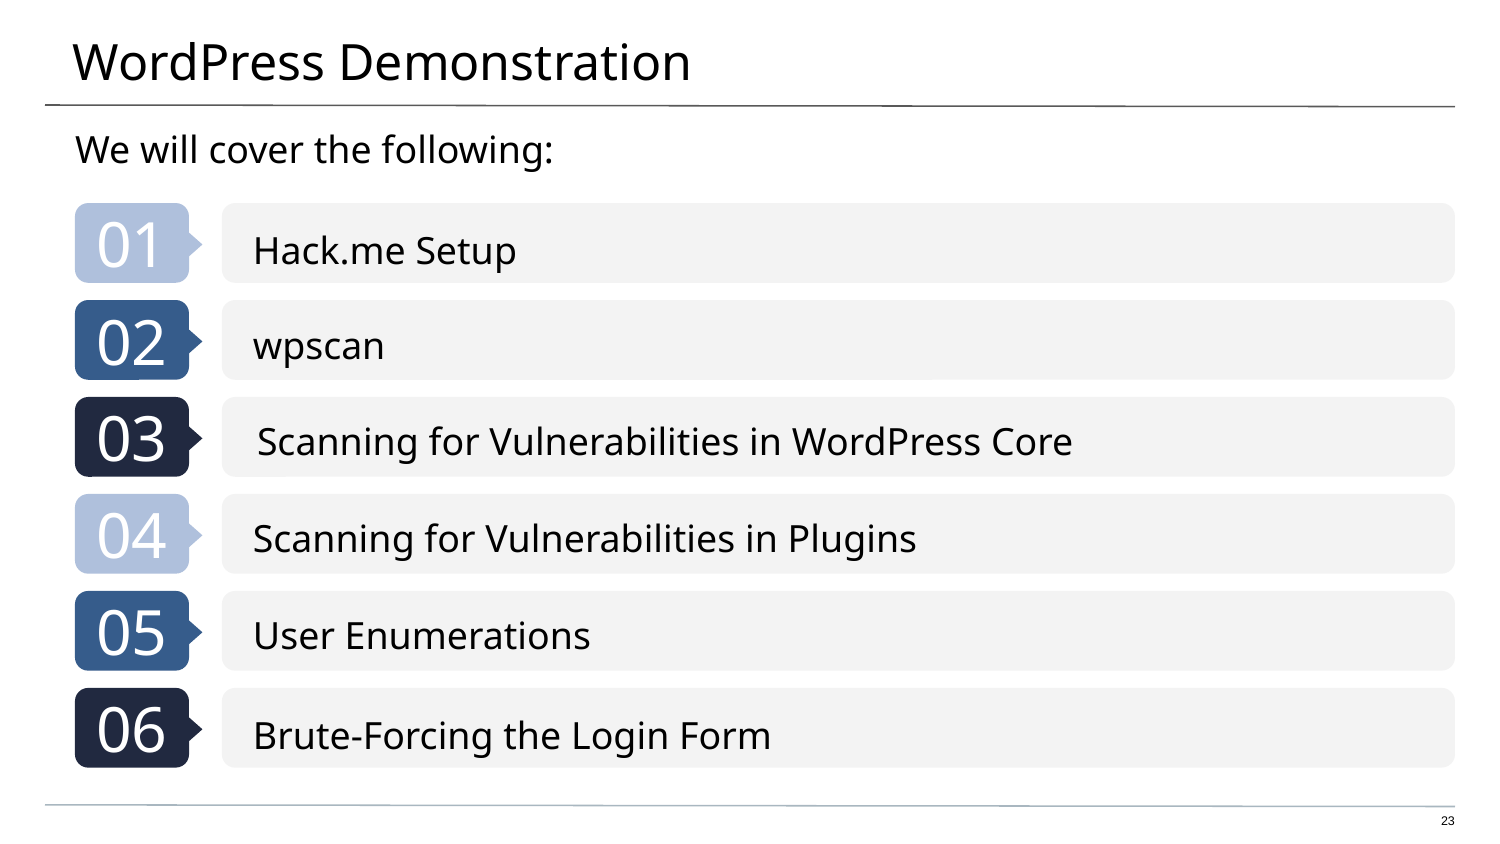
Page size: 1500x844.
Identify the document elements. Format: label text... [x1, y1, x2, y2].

subtitle Scanning for Vulnerabilities in Plugins [0, 497, 1500, 571]
subtitle Hack.me Setup [0, 209, 1500, 283]
subtitle User Enumerations [0, 594, 1500, 668]
title WordPress Demonstration [0, 0, 1500, 88]
subtitle Brute-Forcing the Login Form [0, 694, 1500, 769]
subtitle Scanning for Vulnerabilities in WordPress Core [2, 400, 1500, 474]
subtitle wpscan [0, 304, 1500, 379]
subtitle We will cover the following: [0, 110, 1500, 171]
slide_number ‹#› [1412, 813, 1455, 831]
